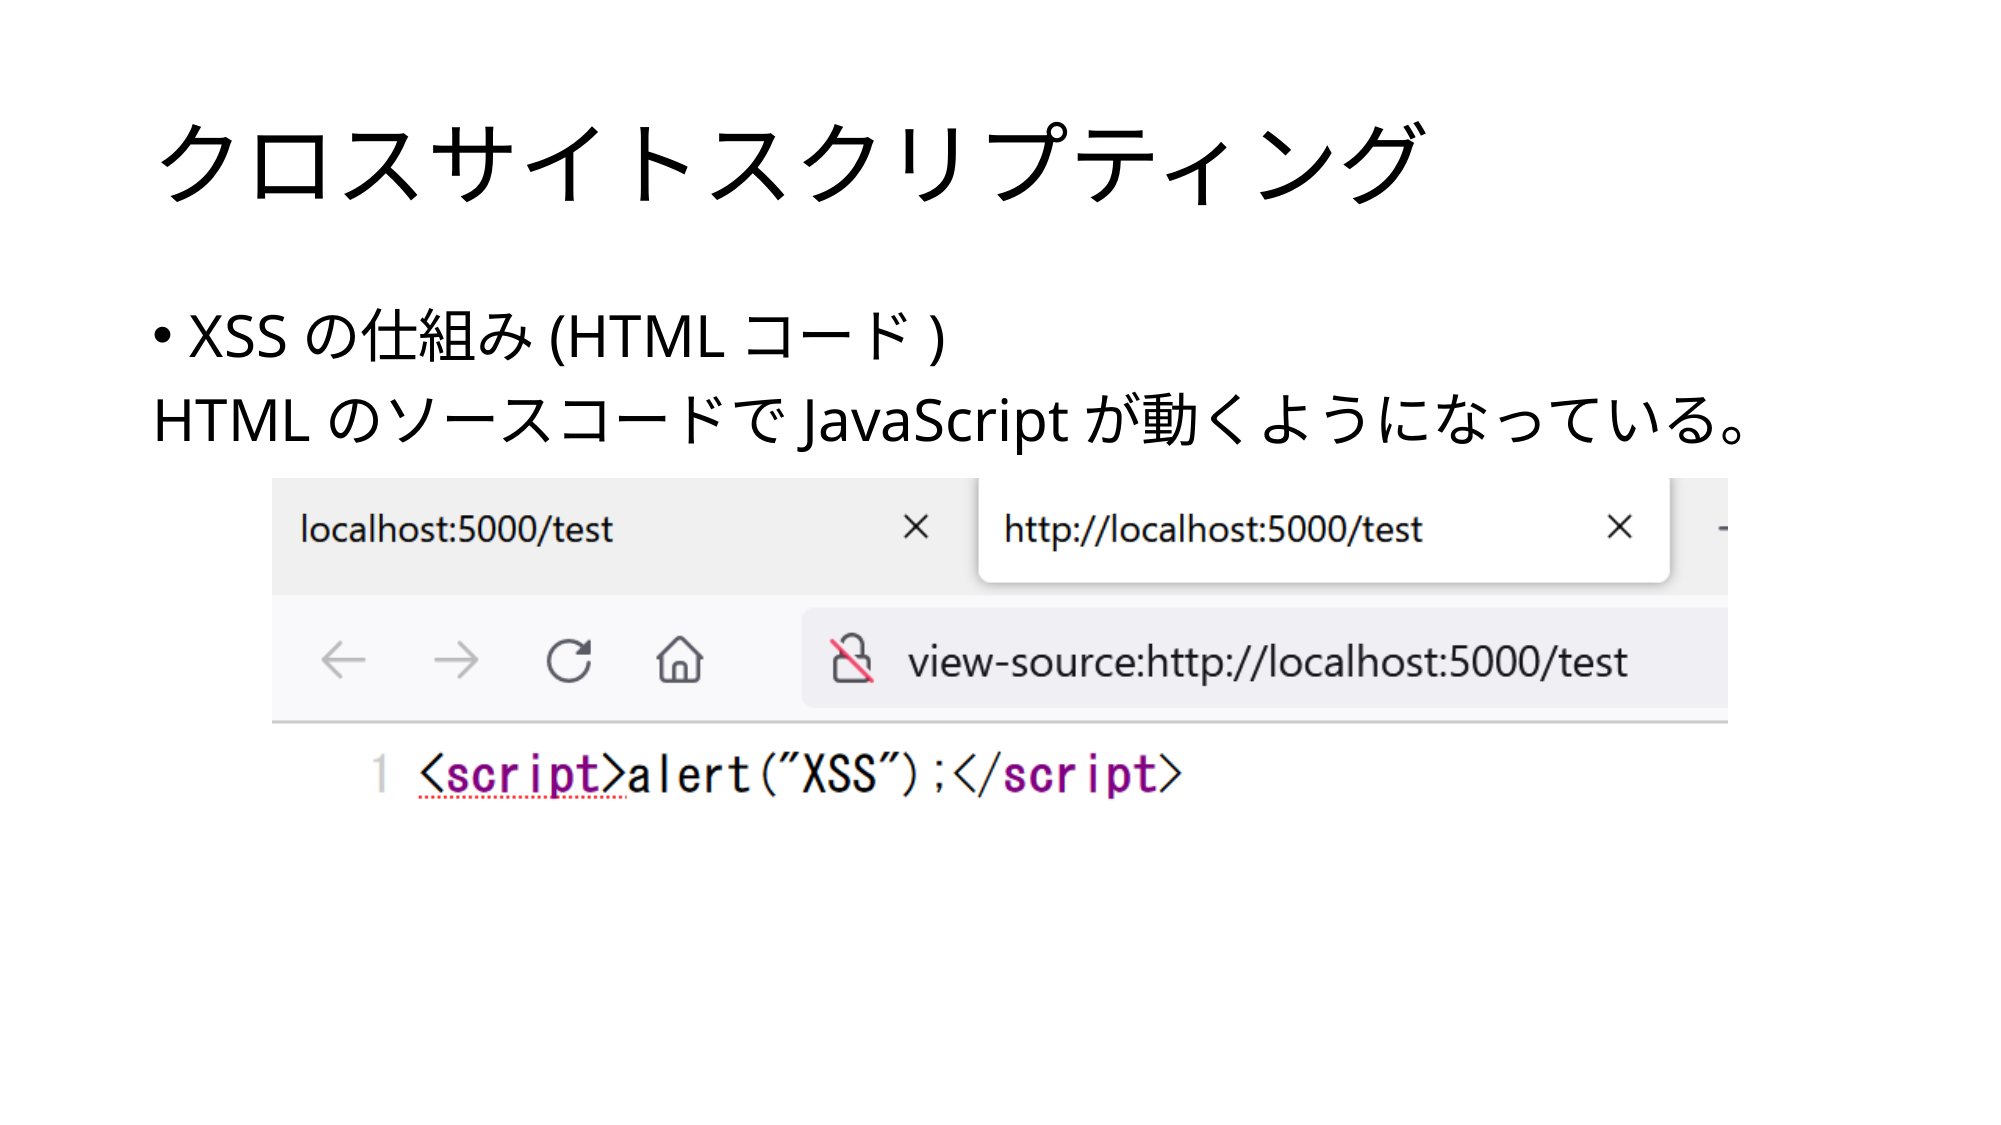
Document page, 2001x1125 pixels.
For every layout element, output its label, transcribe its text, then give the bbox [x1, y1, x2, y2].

title クロスサイトスクリプティング [137, 59, 1863, 278]
picture [272, 478, 1728, 835]
list XSSの仕組み(HTMLコード) HTMLのソースコードでJavaScriptが動くようになっている。 [137, 299, 1863, 1014]
